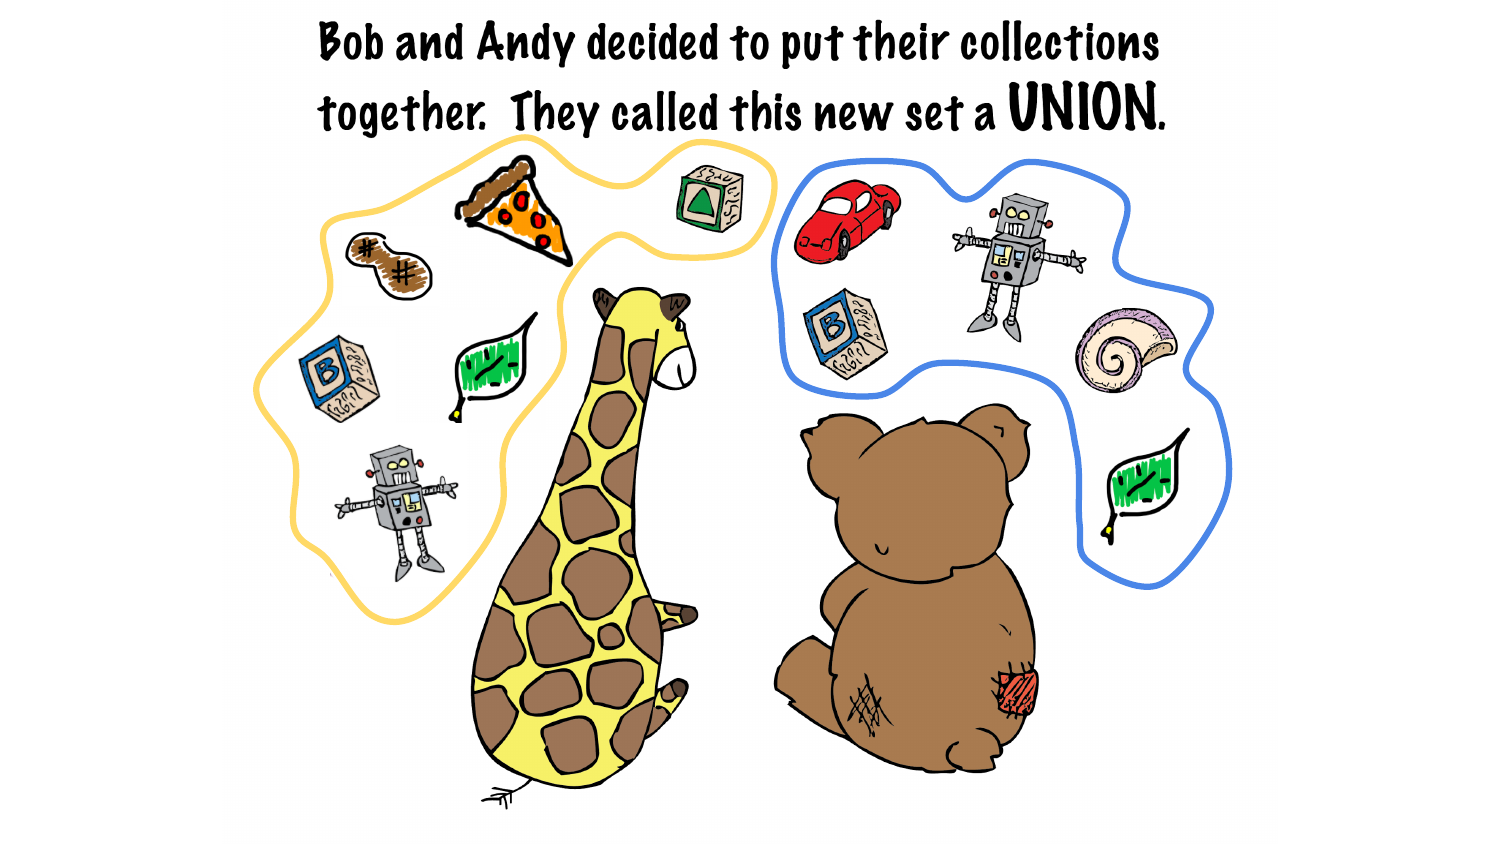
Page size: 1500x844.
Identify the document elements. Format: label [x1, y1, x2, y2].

picture [222, 0, 1278, 844]
